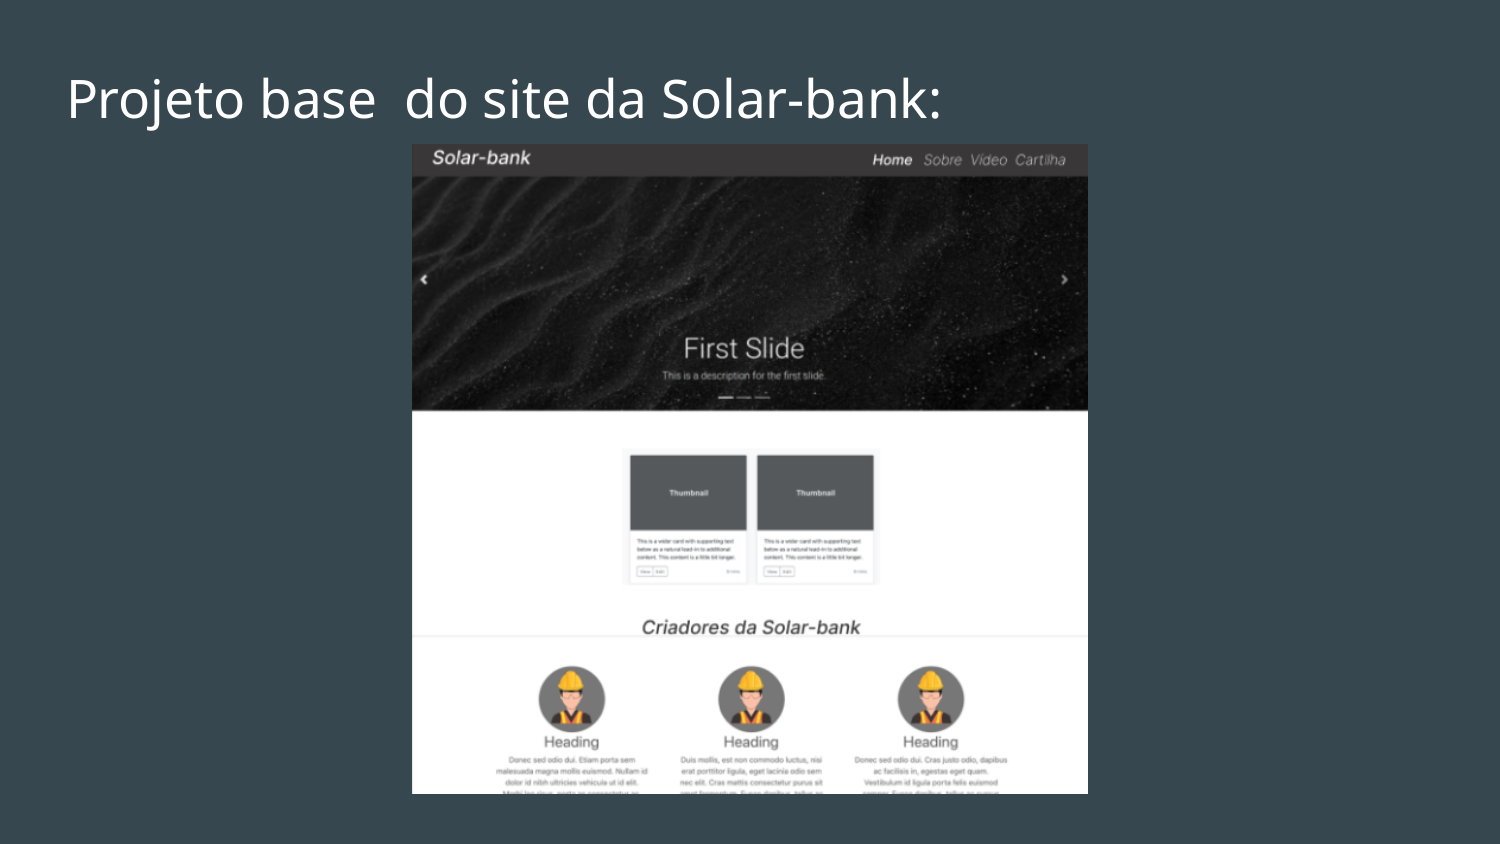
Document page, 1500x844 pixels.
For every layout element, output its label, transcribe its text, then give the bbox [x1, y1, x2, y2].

picture [412, 143, 1088, 794]
title Projeto base do site da Solar-bank: [51, 50, 1449, 145]
